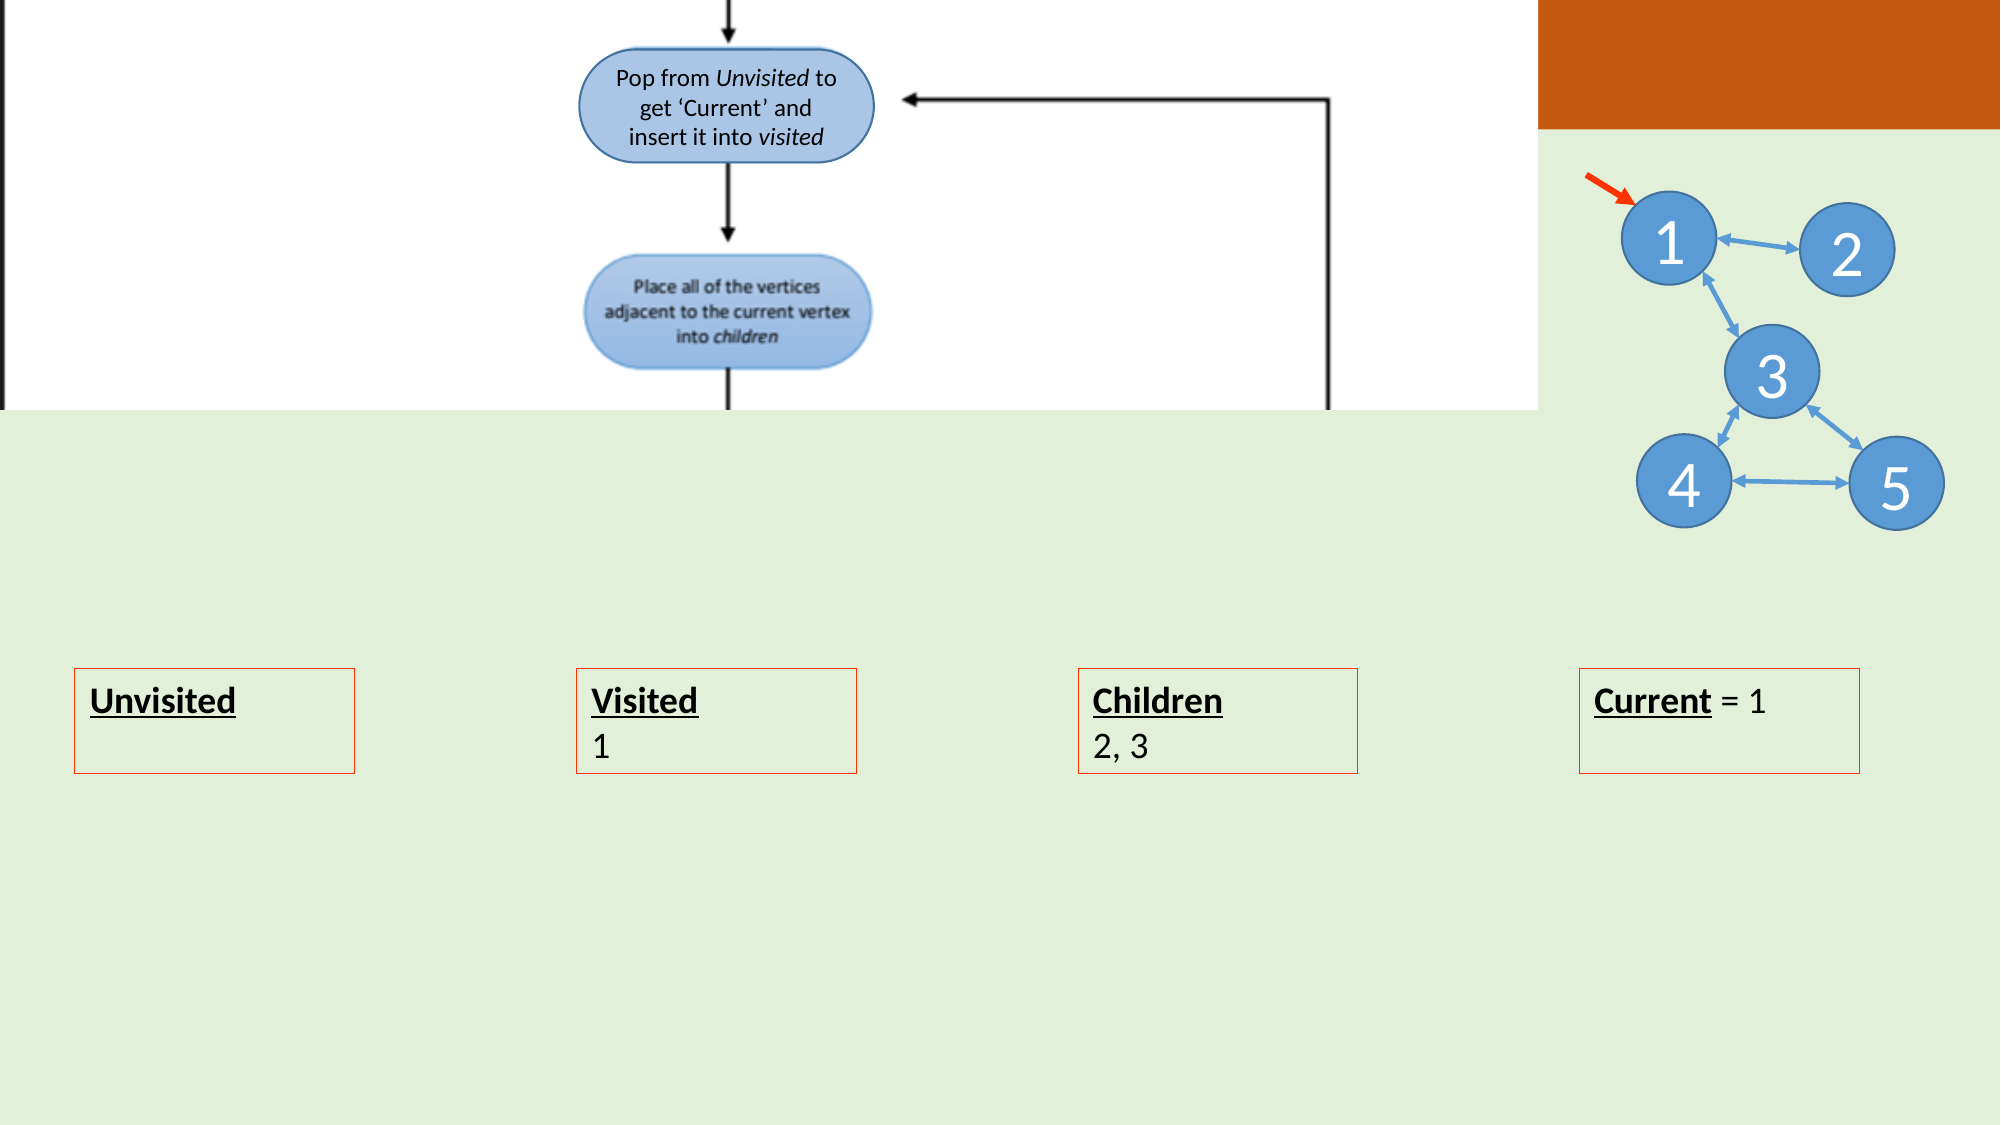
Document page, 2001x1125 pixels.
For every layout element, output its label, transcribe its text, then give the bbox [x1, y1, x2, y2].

picture [0, 0, 1539, 410]
text_box Visited 1 [576, 668, 857, 774]
text_box Current = 1 [1579, 668, 1860, 774]
text_box Children 2, 3 [1078, 668, 1358, 774]
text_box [1586, 174, 1945, 530]
text_box Unvisited [74, 668, 355, 774]
title Homework [1539, 0, 2000, 130]
